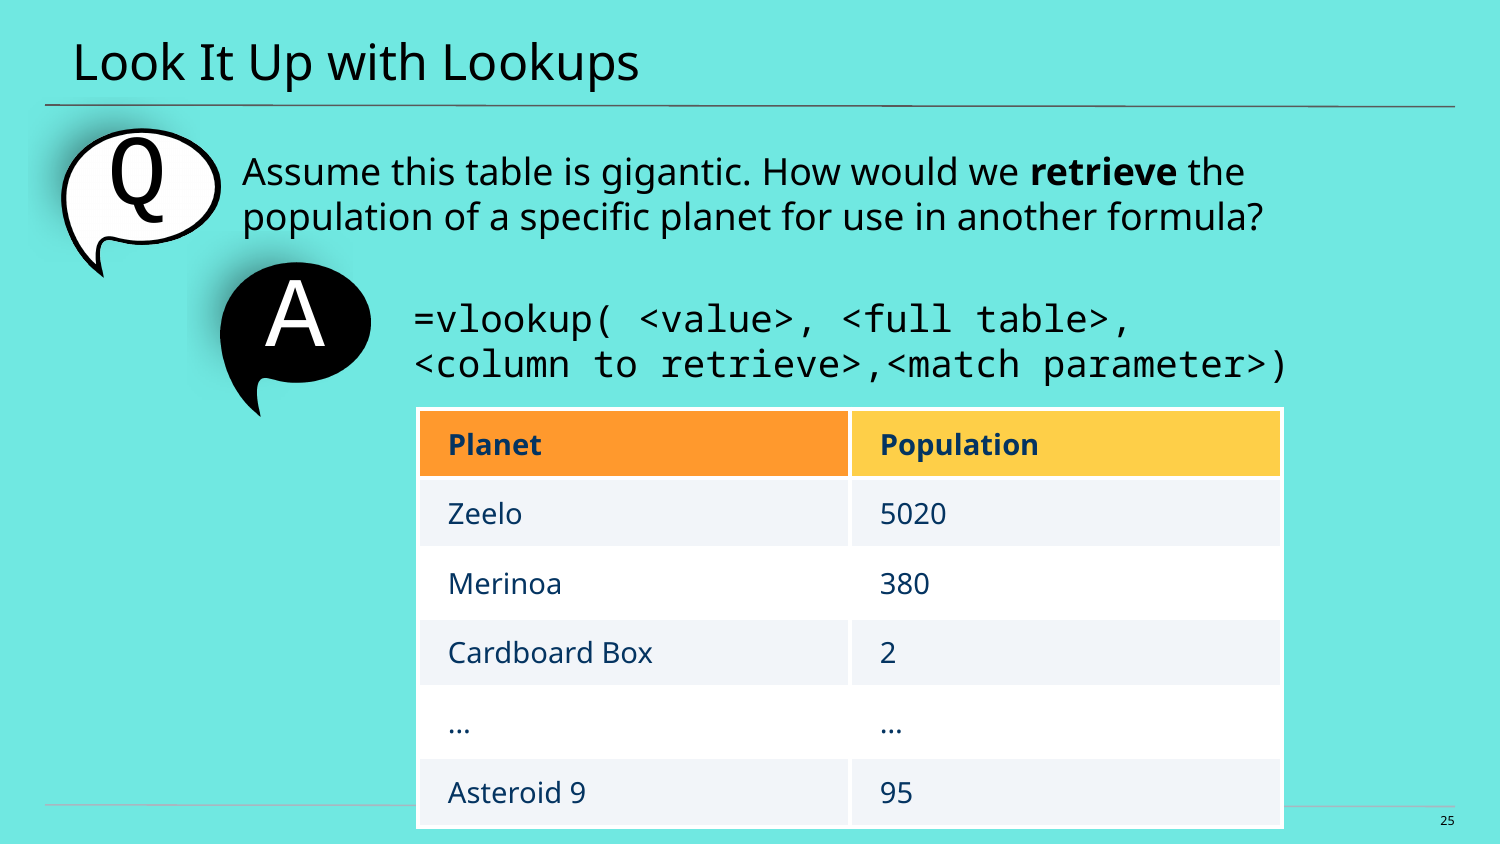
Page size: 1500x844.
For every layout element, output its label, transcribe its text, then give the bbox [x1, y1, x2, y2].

table_cell Asteroid 9 [420, 759, 848, 825]
table_cell 380 [852, 550, 1280, 616]
title Look It Up with Lookups [0, 0, 1500, 88]
table_cell … [852, 689, 1280, 755]
table_header Planet [420, 411, 848, 476]
text_box =vlookup( <value>, <full table>, <column to retrieve>,<match parameter>) [386, 283, 1500, 371]
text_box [208, 237, 382, 417]
table_cell 95 [852, 759, 1280, 825]
table_cell Zeelo [420, 480, 848, 546]
text_box Assume this table is gigantic. How would we retrieve the population of a specific planet for use in another formula? [227, 133, 1440, 283]
table_cell 2 [852, 620, 1280, 685]
table_header Population [852, 411, 1280, 476]
table_cell Cardboard Box [420, 620, 848, 685]
table_cell … [420, 689, 848, 755]
table_cell 5020 [852, 480, 1280, 546]
table_cell Merinoa [420, 550, 848, 616]
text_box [61, 107, 221, 278]
